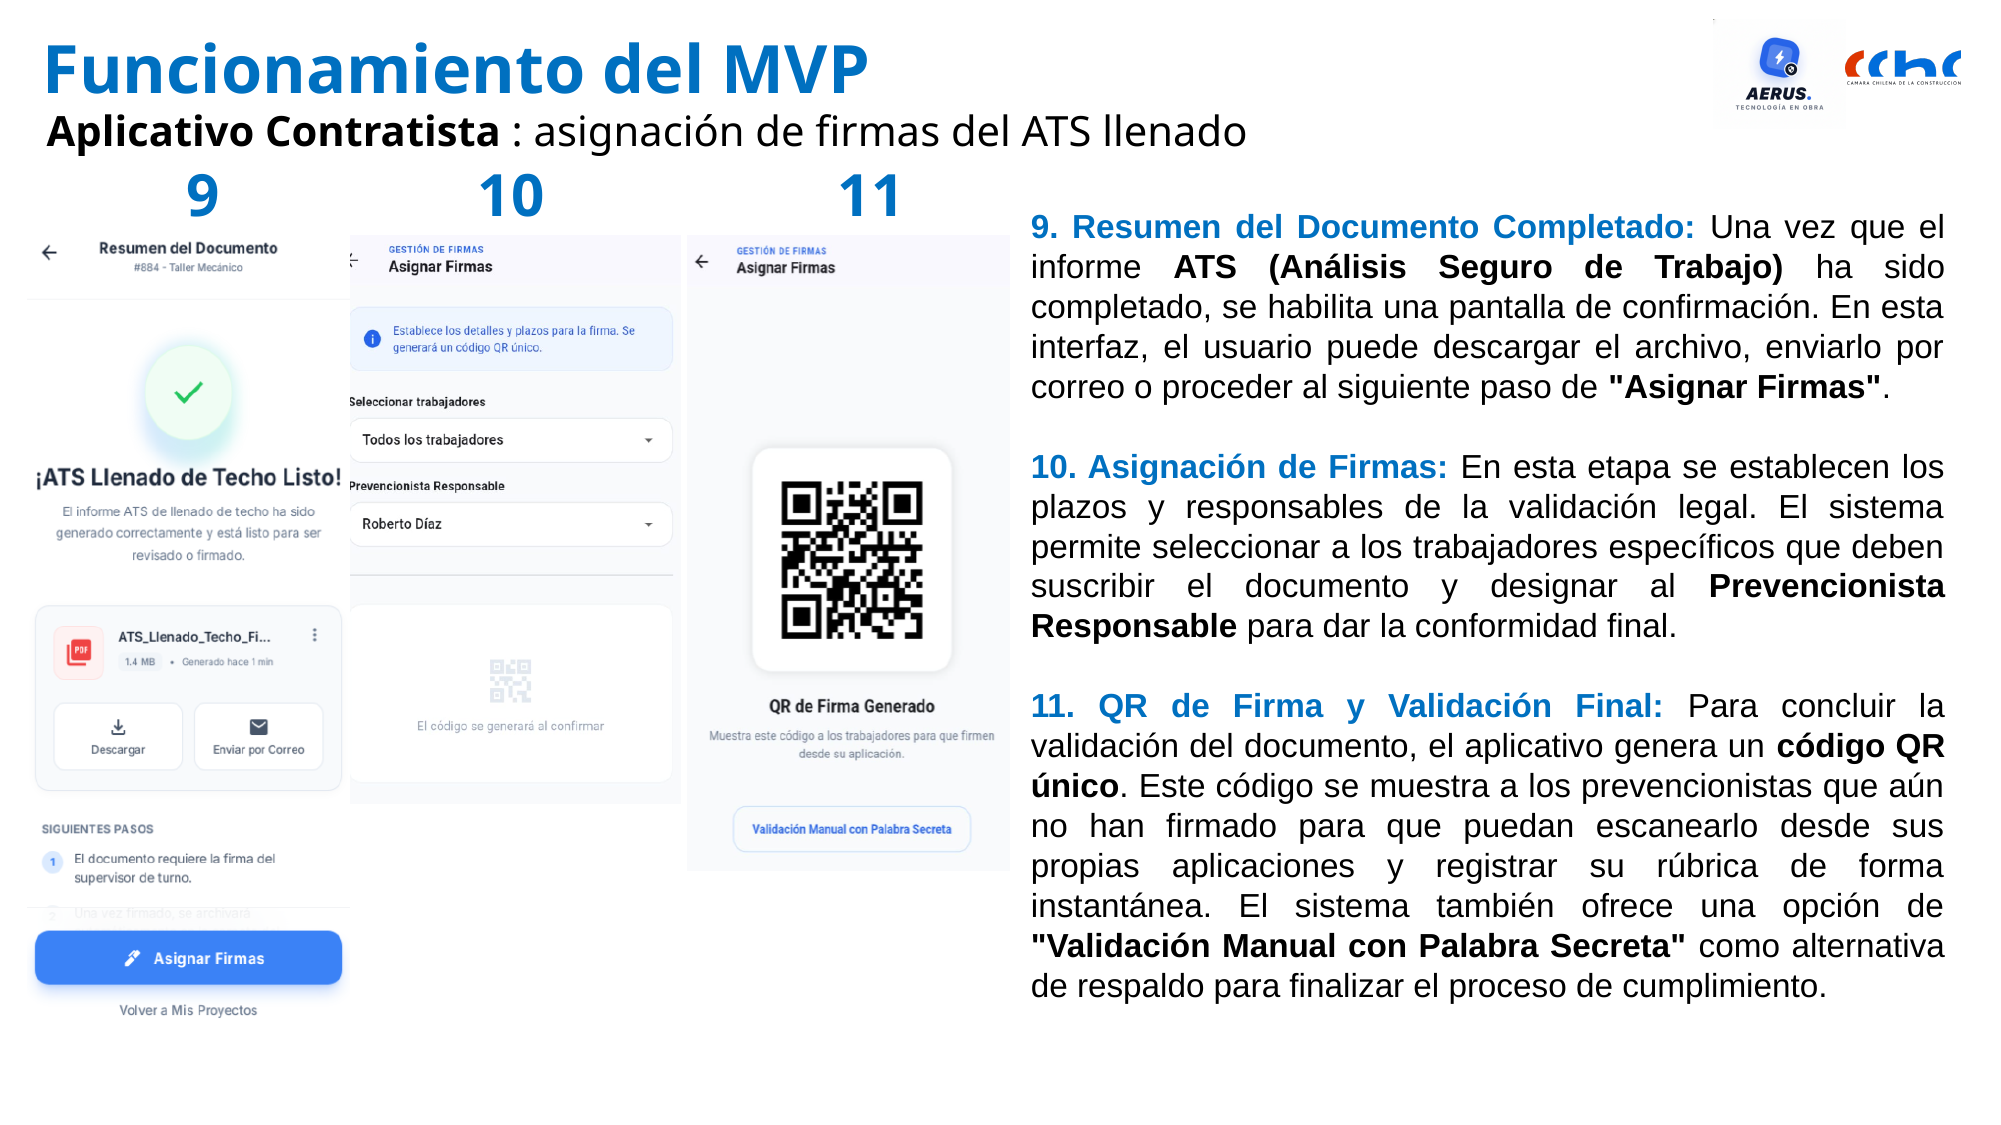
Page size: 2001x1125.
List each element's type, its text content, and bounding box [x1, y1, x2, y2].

text_box 11 [823, 150, 933, 235]
text_box Funcionamiento del MVP [27, 19, 1028, 114]
text_box 10 [462, 150, 573, 235]
picture [1713, 18, 1961, 130]
text_box Aplicativo Contratista : asignación de firmas del ATS llenado [31, 97, 1804, 162]
picture [27, 217, 682, 1038]
text_box 9 [171, 150, 223, 217]
picture [686, 235, 1010, 871]
text_box 9. Resumen del Documento Completado: Una vez que el informe ATS (Análisis Seguro de Trabajo) ha sido completado, se habilita una pantalla de confirmación. En esta interfaz, el usuario puede descargar el archivo, enviarlo por correo o proceder al siguiente paso de "Asignar Firmas". 10. Asignación de Firmas: En esta etapa se establecen los plazos y responsables de la validación legal. El sistema permite seleccionar a los trabajadores específicos que deben suscribir el documento y designar al Prevencionista Responsable para dar la conformidad final. 11. QR de Firma y Validación Final: Para concluir la validación del documento, el aplicativo genera un código QR único. Este código se muestra a los prevencionistas que aún no han firmado para que puedan escanearlo desde sus propias aplicaciones y registrar su rúbrica de forma instantánea. El sistema también ofrece una opción de "Validación Manual con Palabra Secreta" como alternativa de respaldo para finalizar el proceso de cumplimiento. [1015, 197, 1961, 1012]
